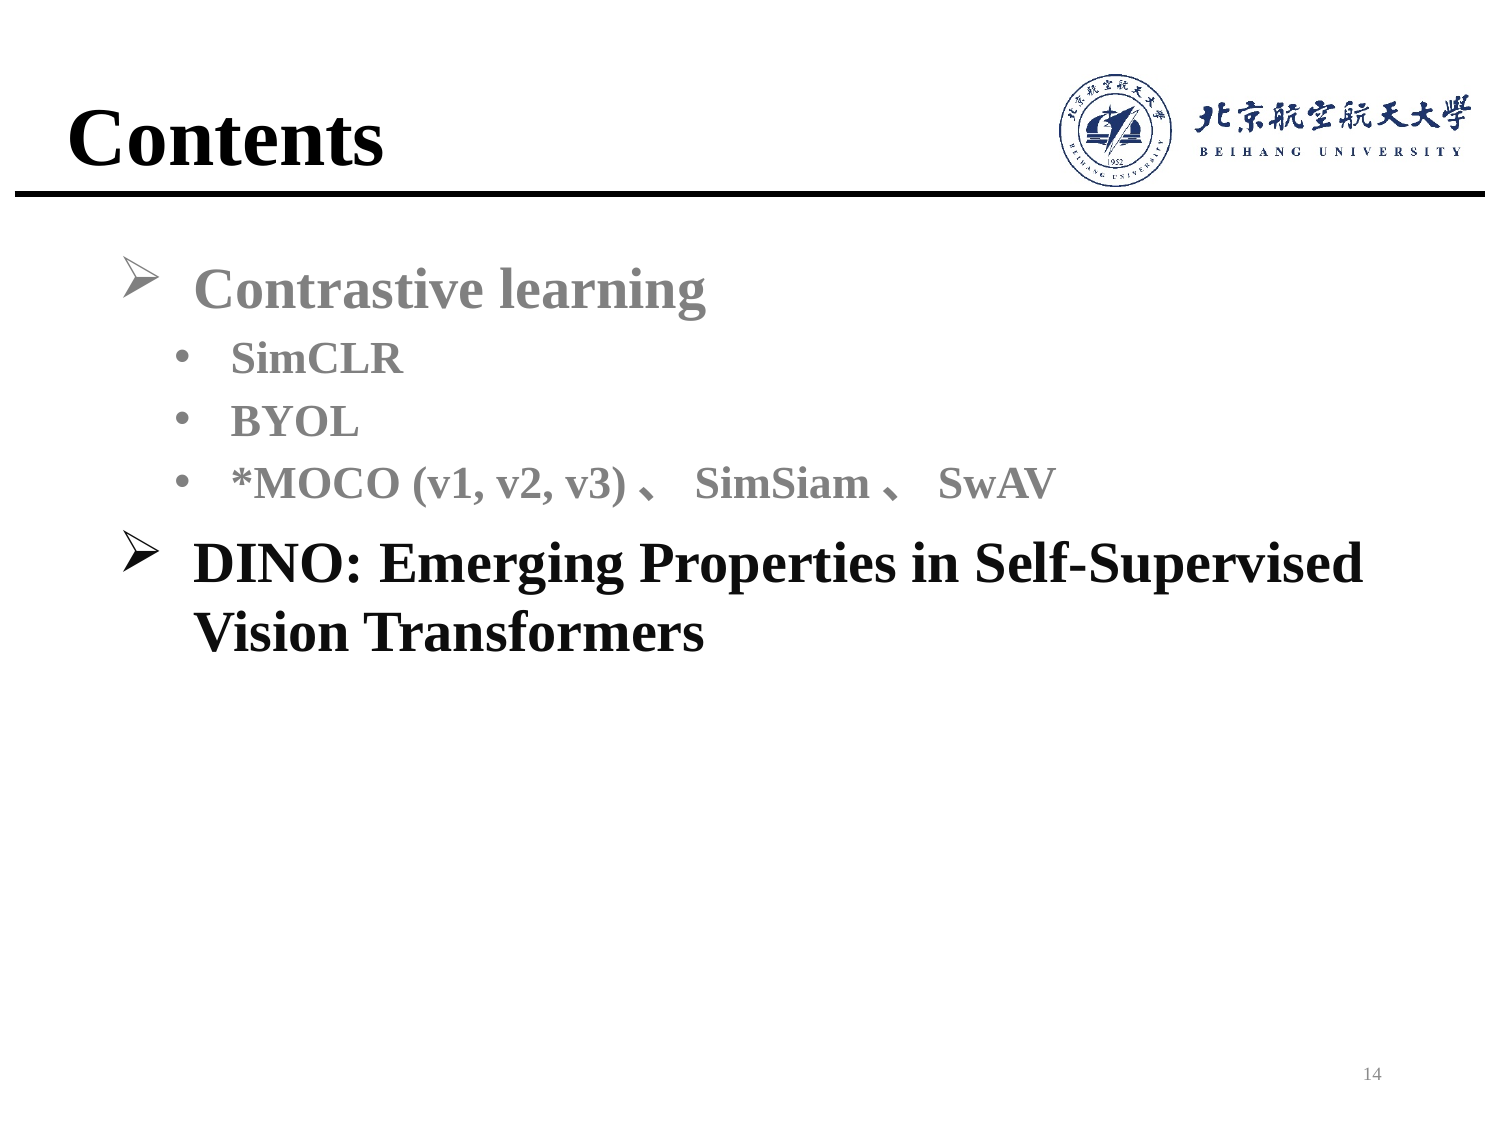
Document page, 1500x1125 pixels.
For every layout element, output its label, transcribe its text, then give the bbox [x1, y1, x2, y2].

picture [1346, 74, 1471, 187]
list Contrastive learning SimCLR BYOL *MOCO (v1, v2, v3)、SimSiam、SwAV DINO: Emerging Properties in Self-Supervised Vision Transformers [103, 242, 1439, 1043]
slide_number 14 [1059, 1042, 1397, 1103]
title Contents [51, 59, 1346, 219]
